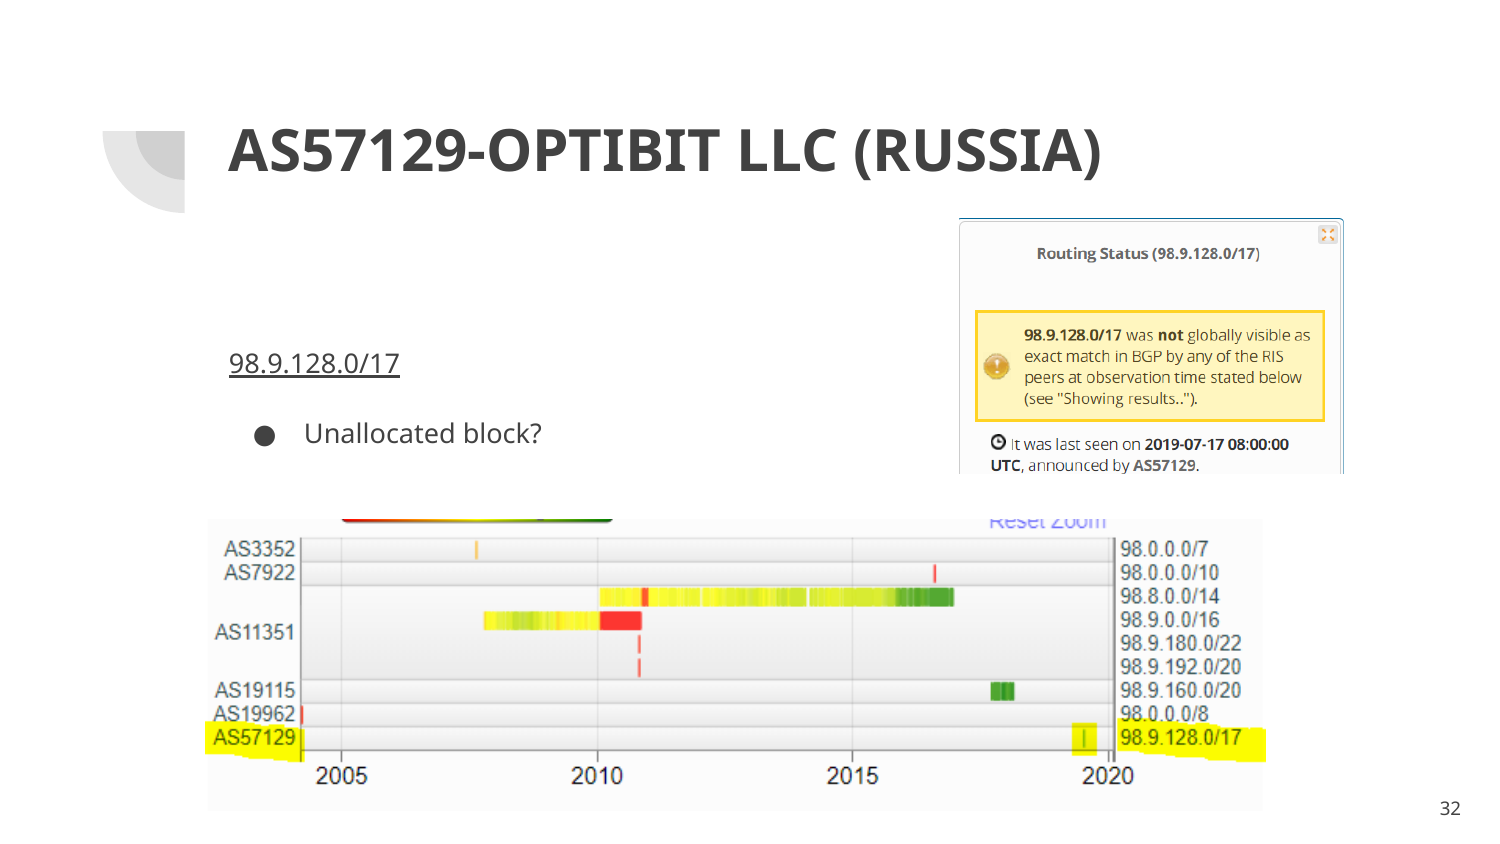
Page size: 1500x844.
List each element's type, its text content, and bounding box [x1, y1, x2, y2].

slide_number ‹#› [1386, 777, 1477, 842]
list 98.9.128.0/17 Unallocated block? [213, 326, 1368, 744]
title AS57129-OPTIBIT LLC (RUSSIA) [213, 98, 1368, 263]
picture [204, 519, 1267, 811]
picture [958, 218, 1345, 474]
